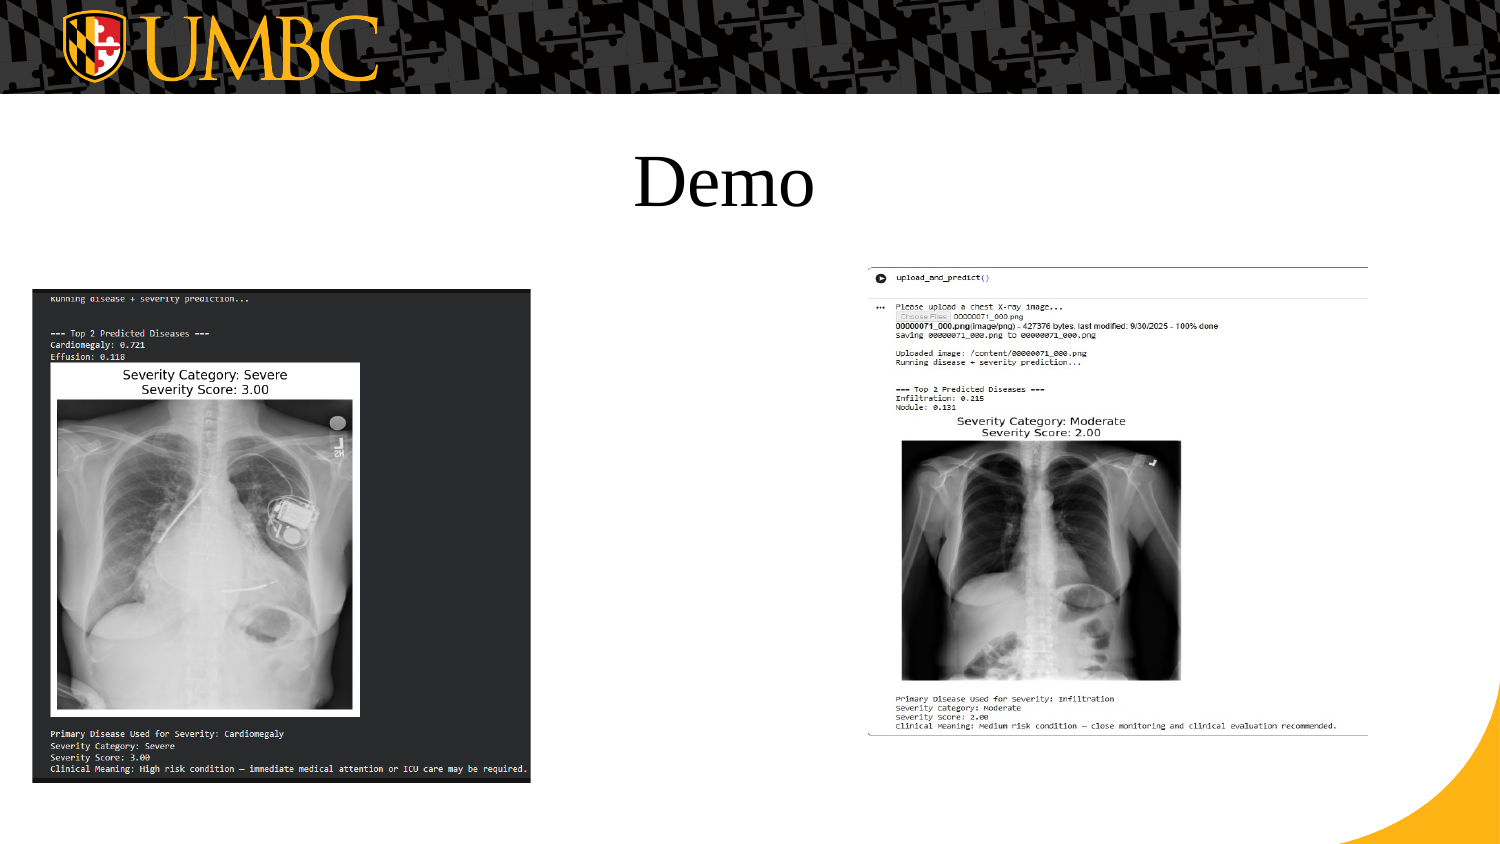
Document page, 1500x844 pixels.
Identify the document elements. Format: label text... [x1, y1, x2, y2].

picture [868, 264, 1500, 844]
picture [32, 289, 531, 783]
picture [0, 0, 1500, 94]
title Demo [26, 106, 1424, 245]
